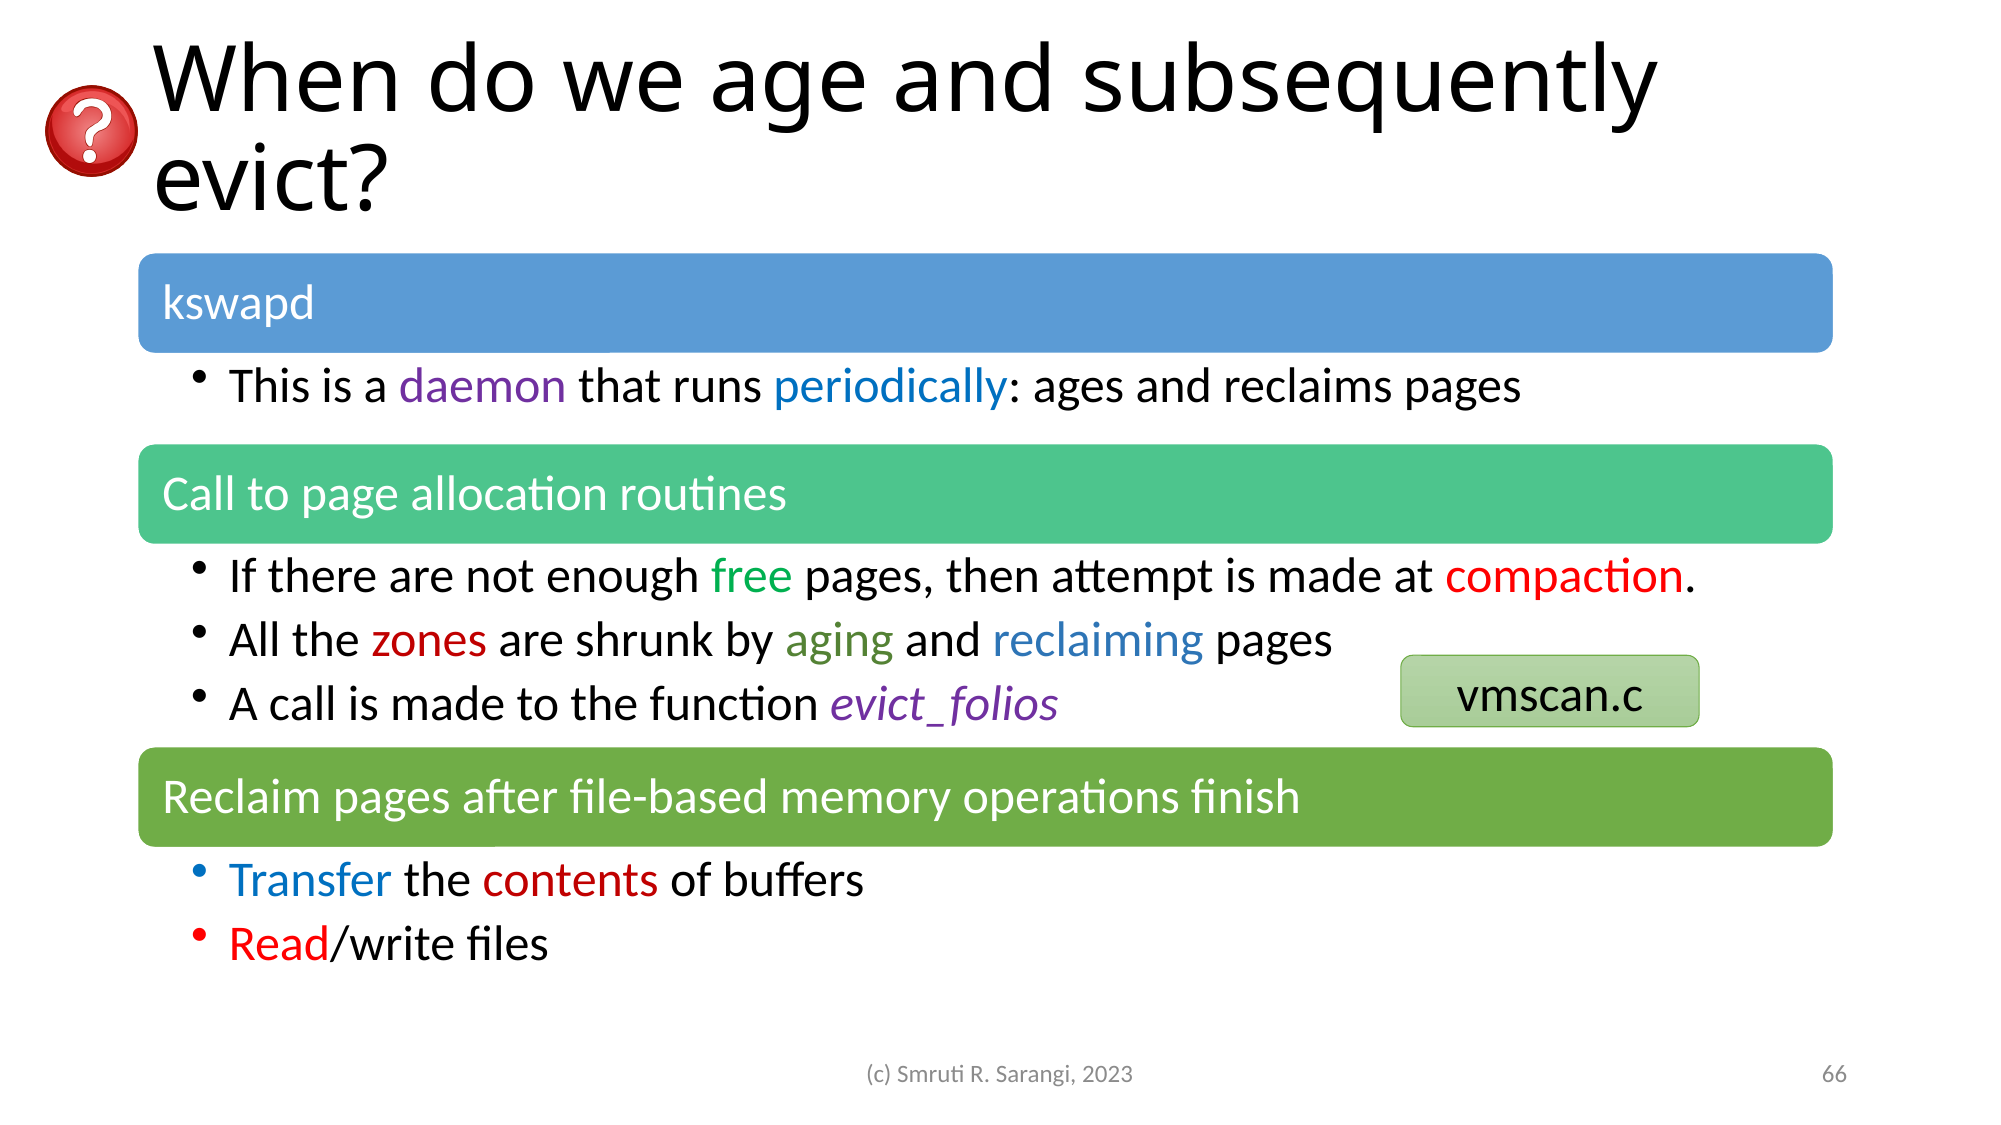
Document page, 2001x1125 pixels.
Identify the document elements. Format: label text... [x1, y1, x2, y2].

title When do we age and subsequently evict? [137, 22, 1863, 240]
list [137, 247, 1834, 988]
slide_number 66 [1412, 1042, 1863, 1103]
picture [45, 85, 138, 177]
footer (c) Smruti R. Sarangi, 2023 [662, 1042, 1338, 1103]
